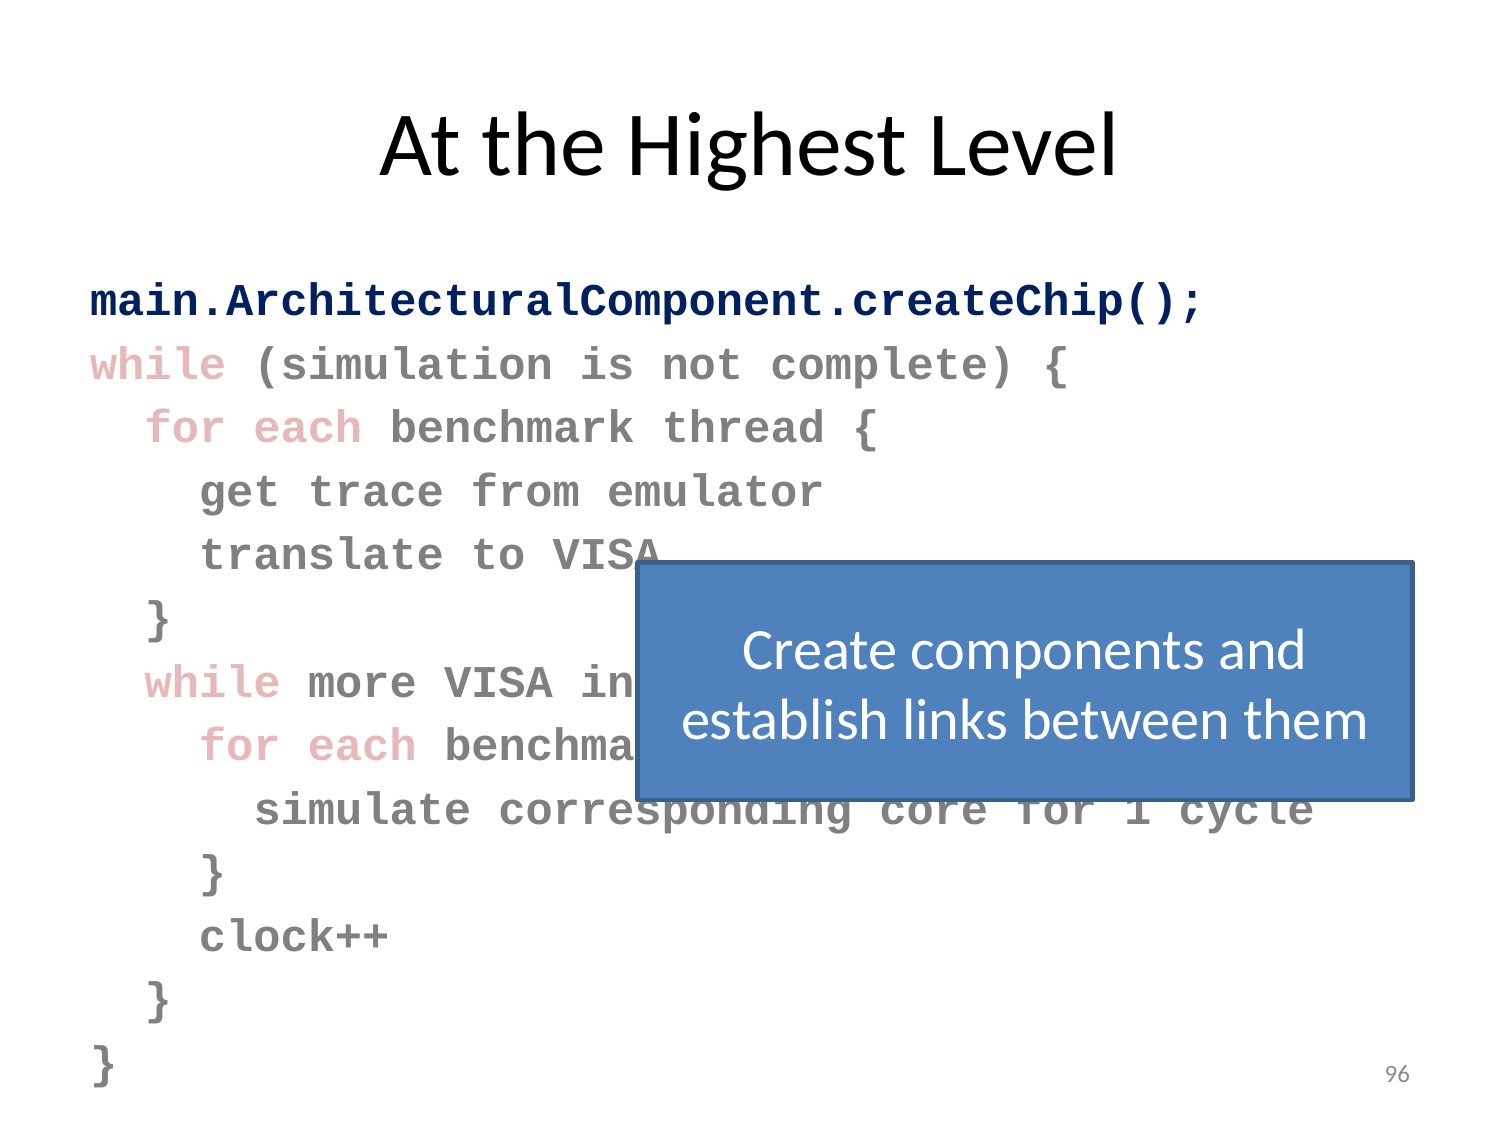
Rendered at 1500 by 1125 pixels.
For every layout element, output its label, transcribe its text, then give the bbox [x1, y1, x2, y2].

list main.ArchitecturalComponent.createChip(); while (simulation is not complete) { for each benchmark thread { get trace from emulator translate to VISA } while more VISA instructions to simulate{ for each benchmark thread { simulate corresponding core for 1 cycle } clock++ } } [75, 262, 1425, 1103]
text_box Create components and establish links between them [635, 560, 1415, 802]
slide_number 96 [1074, 1042, 1425, 1103]
title At the Highest Level [75, 45, 1425, 233]
